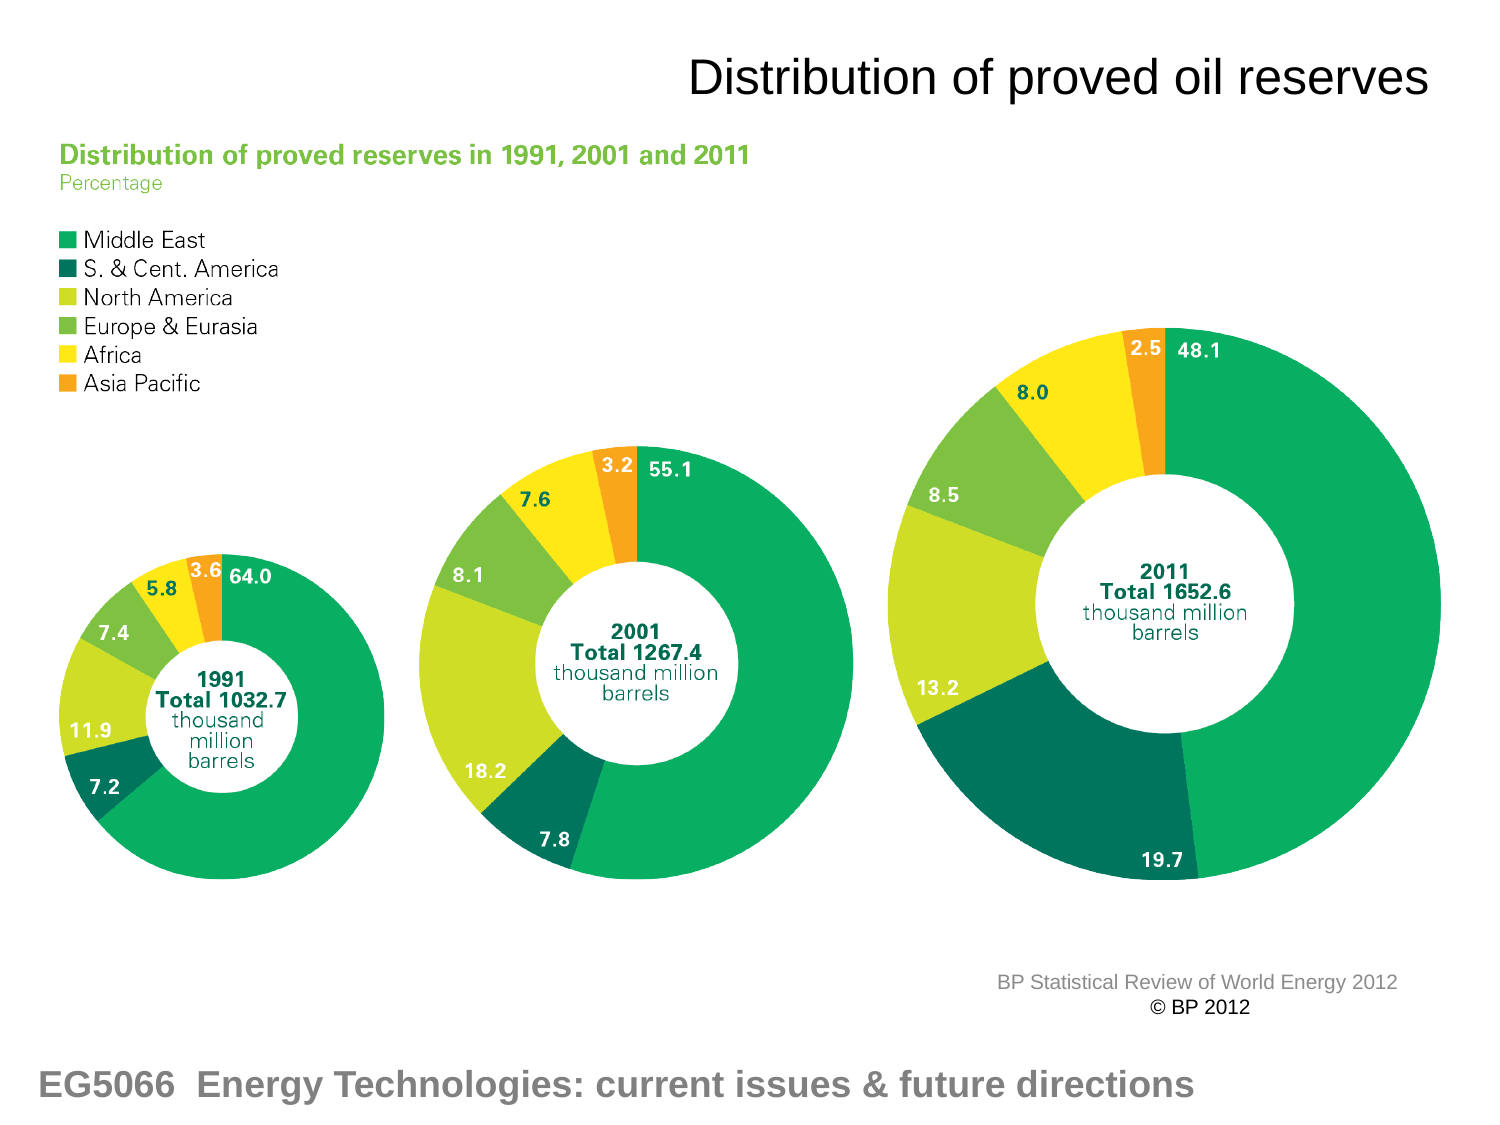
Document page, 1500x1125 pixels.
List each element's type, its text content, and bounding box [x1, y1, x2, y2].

picture [58, 139, 1442, 880]
footer BP Statistical Review of World Energy 2012 © BP 2012 [950, 964, 1451, 1024]
text_box Distribution of proved oil reserves [673, 37, 1459, 114]
text_box EG5066 Energy Technologies: current issues & future directions [23, 1052, 1313, 1113]
